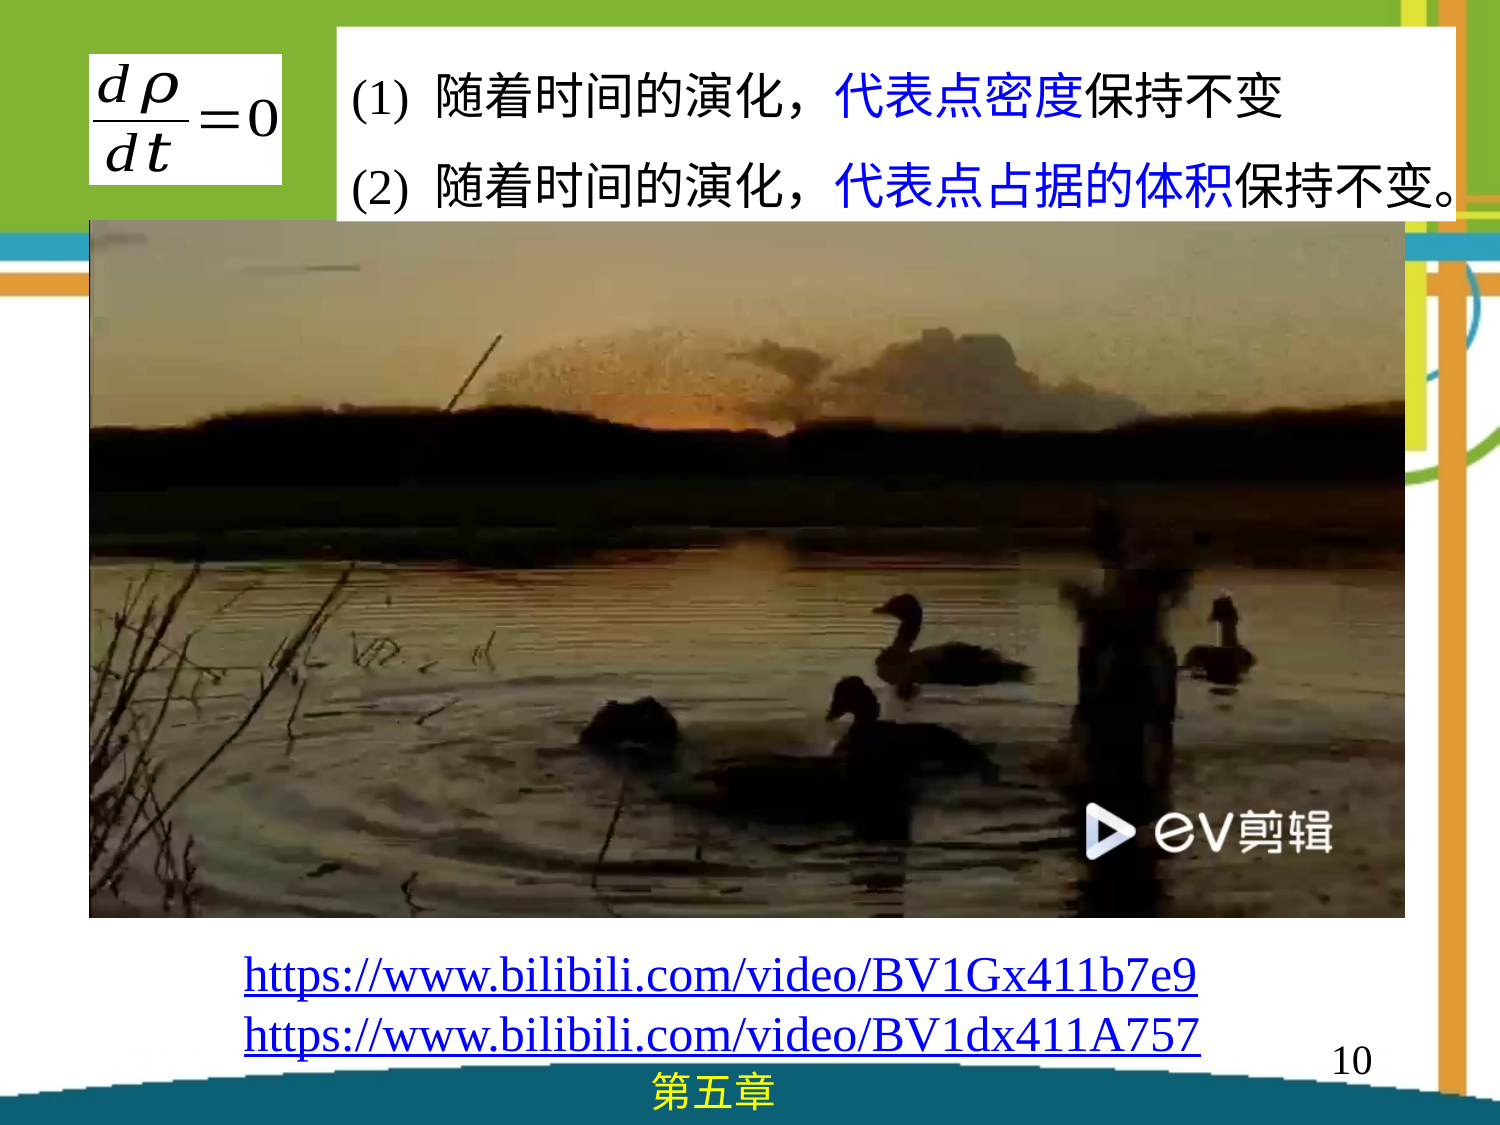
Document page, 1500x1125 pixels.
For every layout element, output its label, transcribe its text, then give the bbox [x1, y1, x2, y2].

picture [0, 0, 1500, 1125]
text_box https://www.bilibili.com/video/BV1Gx411b7e9 https://www.bilibili.com/video/BV1dx411A757 [228, 933, 1266, 1069]
text_box (1) 随着时间的演化，代表点密度保持不变 (2) 随着时间的演化，代表点占据的体积保持不变。 [336, 26, 1456, 222]
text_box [88, 219, 1406, 919]
slide_number 10 [1074, 1025, 1388, 1100]
